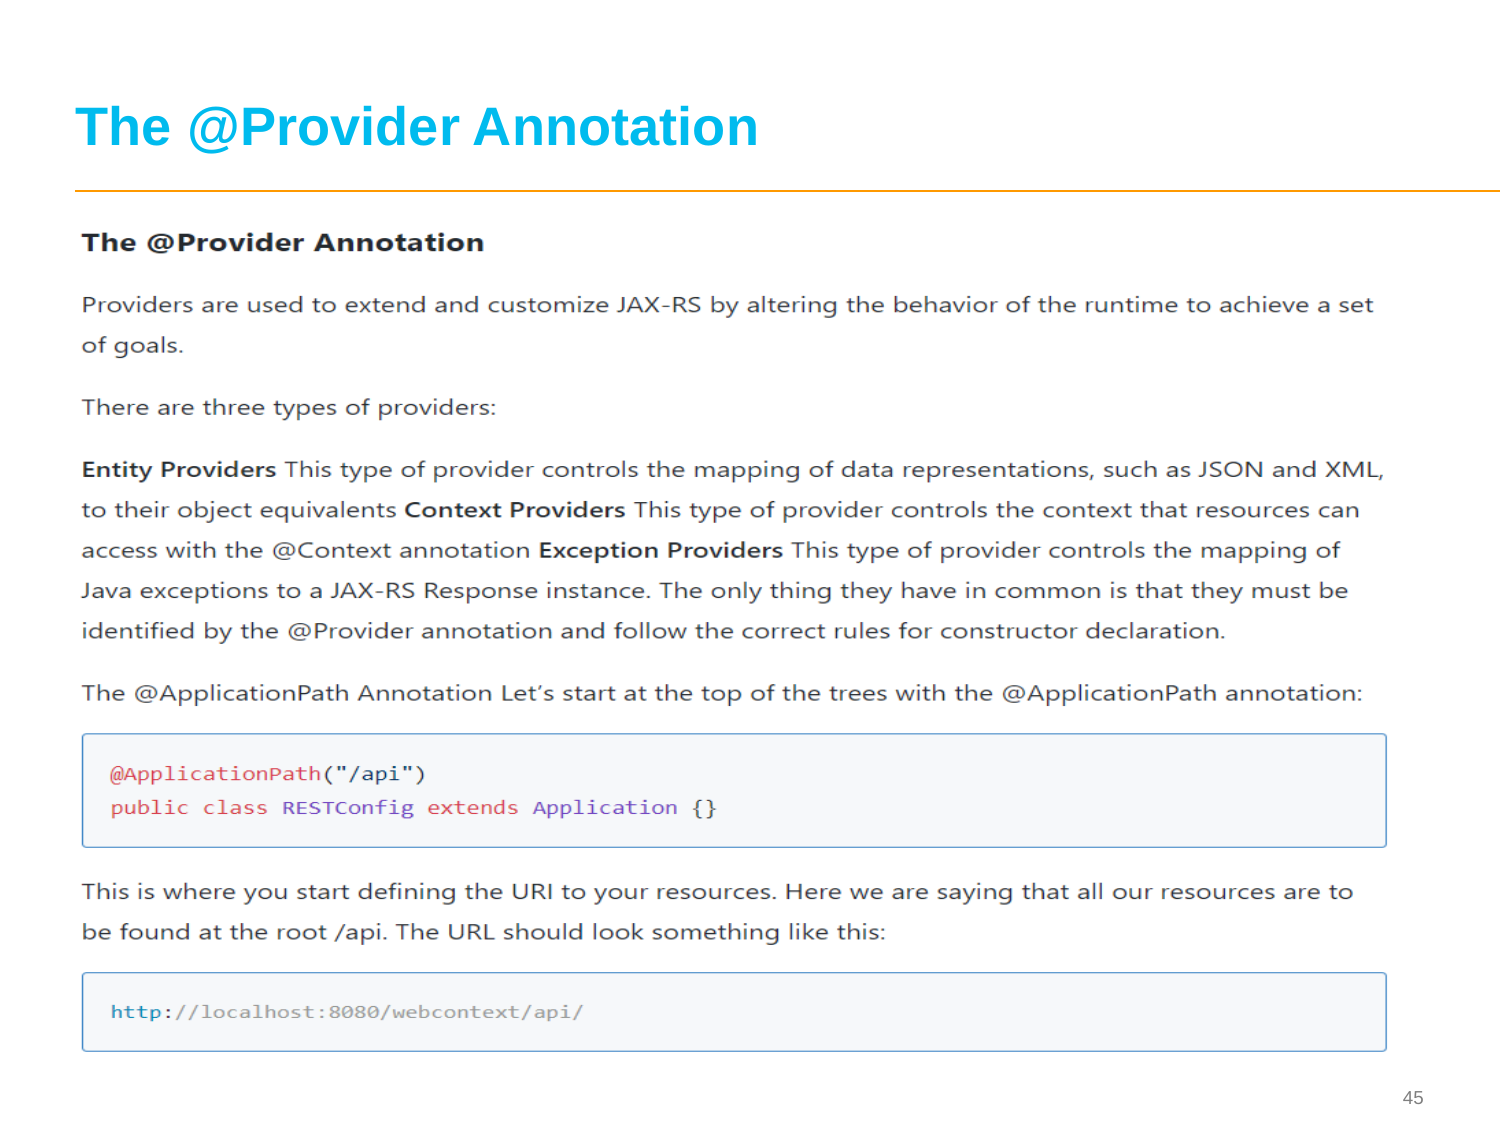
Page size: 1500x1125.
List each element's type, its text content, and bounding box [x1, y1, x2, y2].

title The @Provider Annotation [75, 27, 1422, 157]
picture [24, 199, 1451, 1073]
